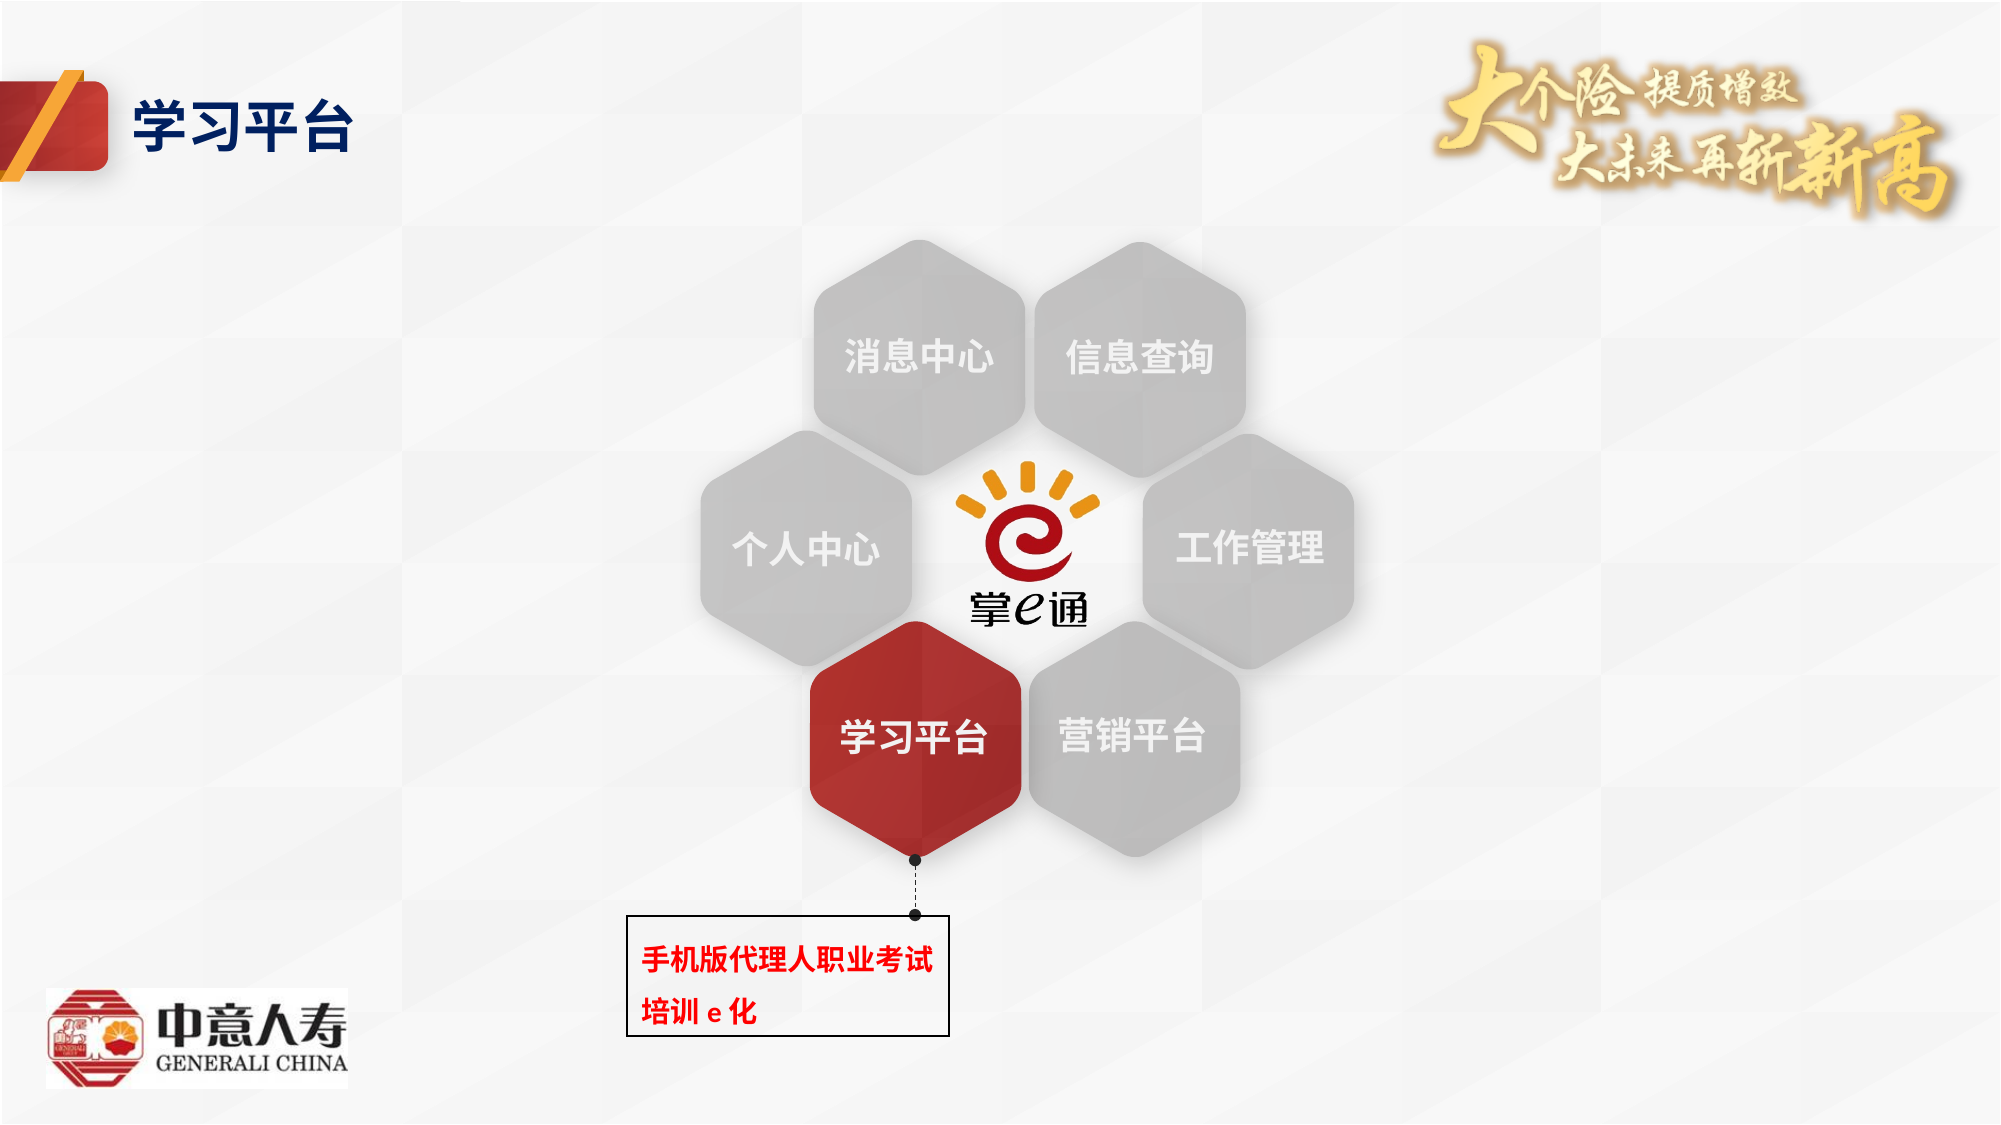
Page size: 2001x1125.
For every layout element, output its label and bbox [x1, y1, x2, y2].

picture [809, 621, 1022, 858]
text_box [0, 0, 2000, 1125]
picture [46, 989, 348, 1089]
picture [84, 81, 109, 171]
text_box [700, 239, 1355, 857]
picture [1427, 33, 1966, 238]
text_box [0, 56, 84, 196]
